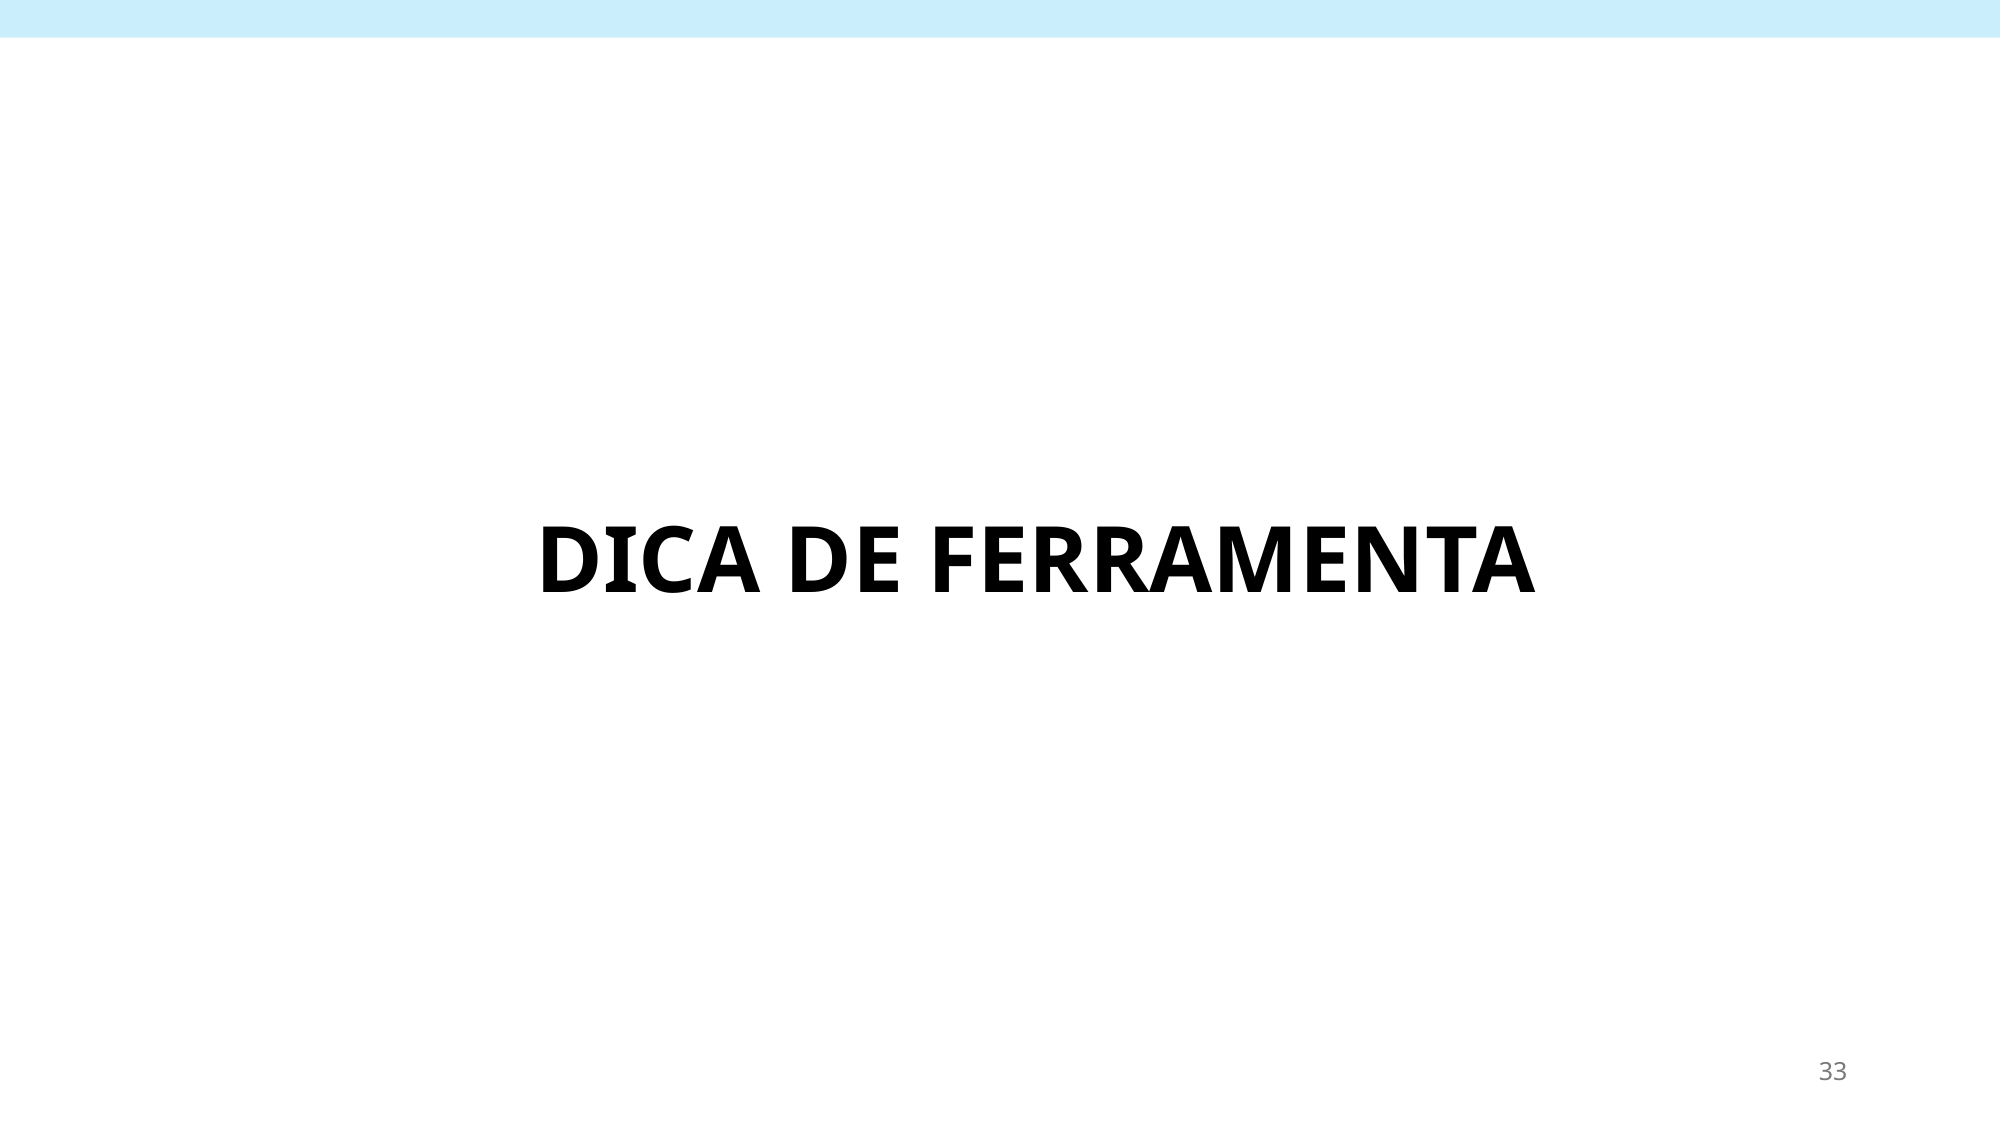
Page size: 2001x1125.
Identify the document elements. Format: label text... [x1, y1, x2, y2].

title DICA DE FERRAMENTA [129, 453, 1943, 672]
slide_number 33 [1412, 1042, 1863, 1103]
text_box [0, 0, 2000, 39]
